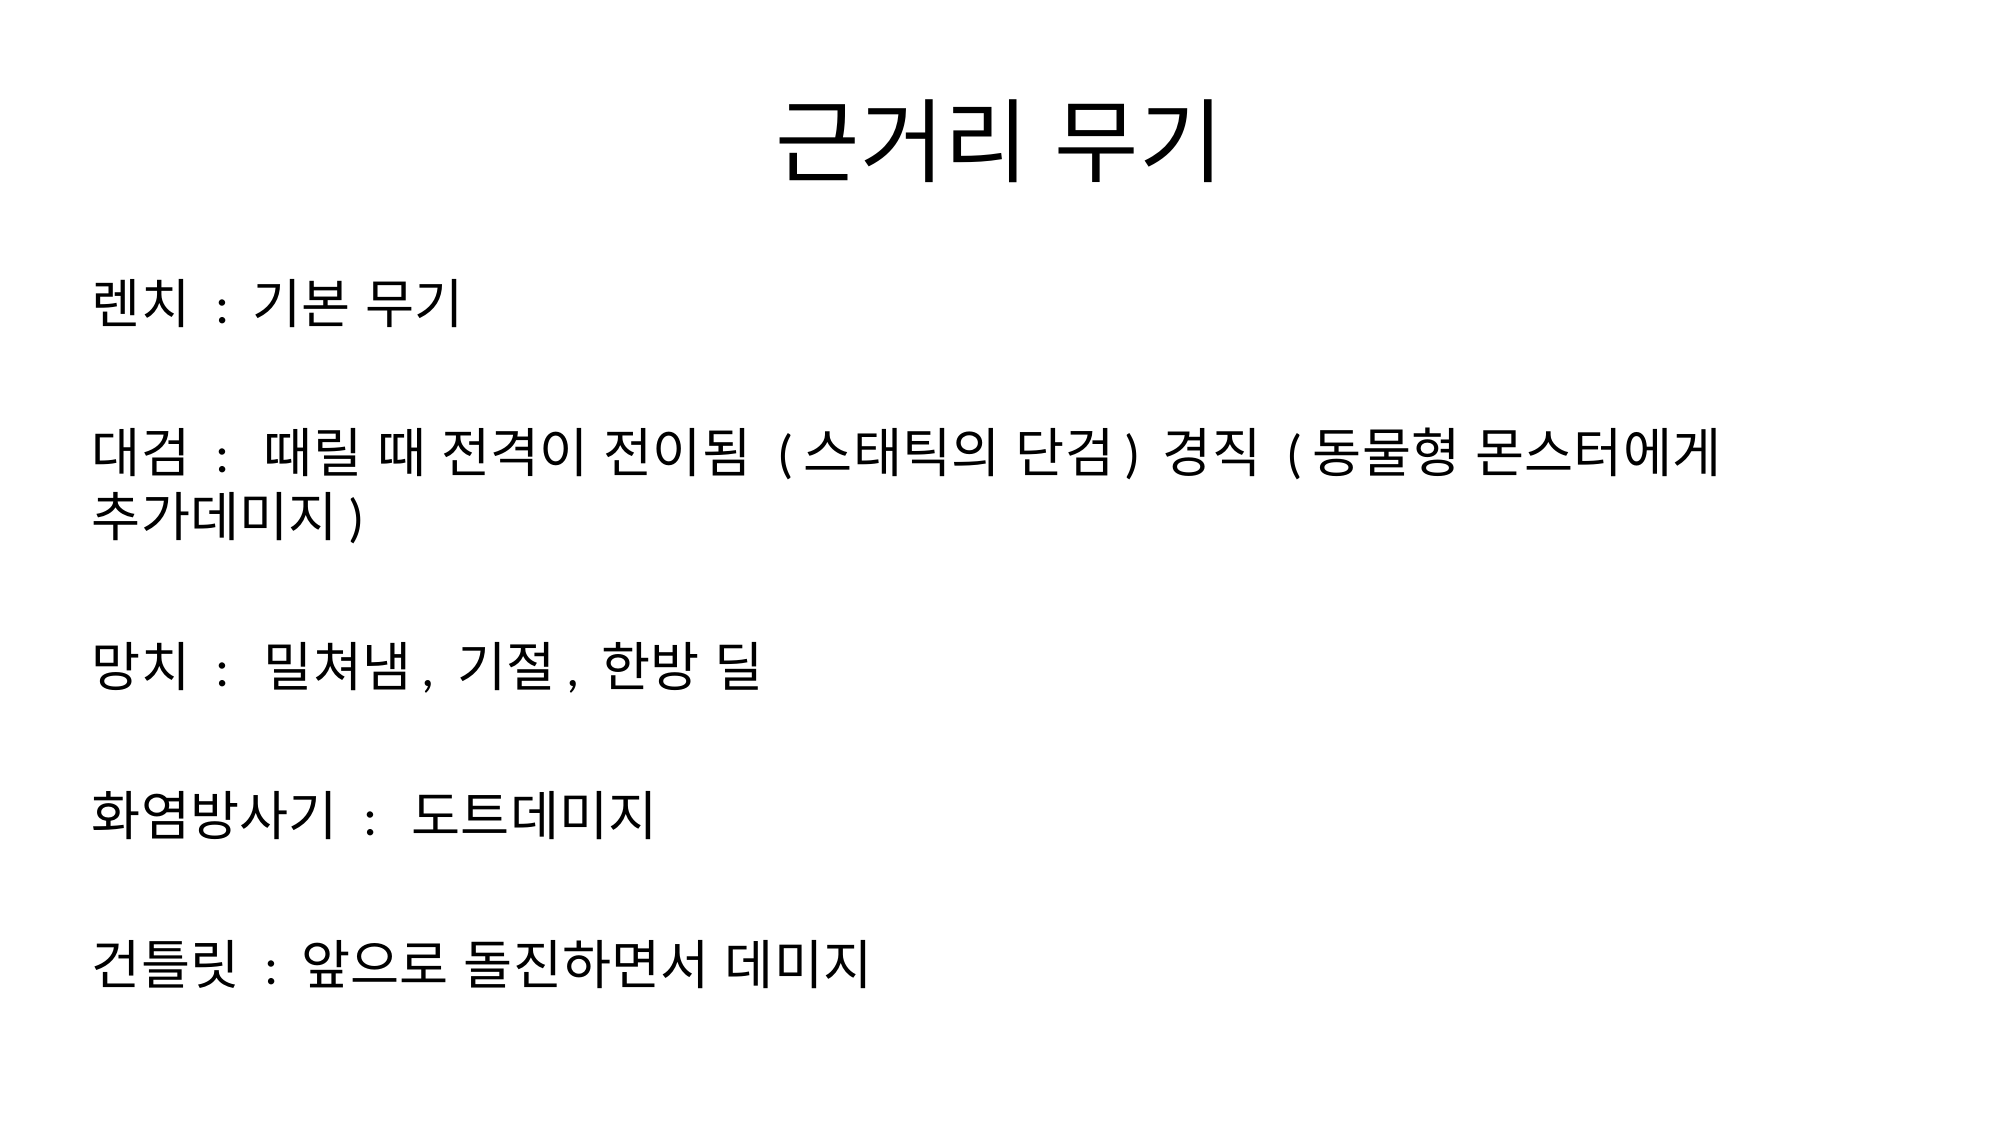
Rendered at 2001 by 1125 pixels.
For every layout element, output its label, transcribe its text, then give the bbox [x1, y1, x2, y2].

title 근거리 무기 [99, 45, 1900, 233]
list 렌치 : 기본 무기 대검 : 때릴 때 전격이 전이됨 (스태틱의 단검) 경직 (동물형 몬스터에게 추가데미지) 망치 : 밀쳐냄, 기절, 한방 딜 화염방사기 : 도트데미지 건틀릿 : 앞으로 돌진하면서 데미지 [76, 262, 1960, 1005]
